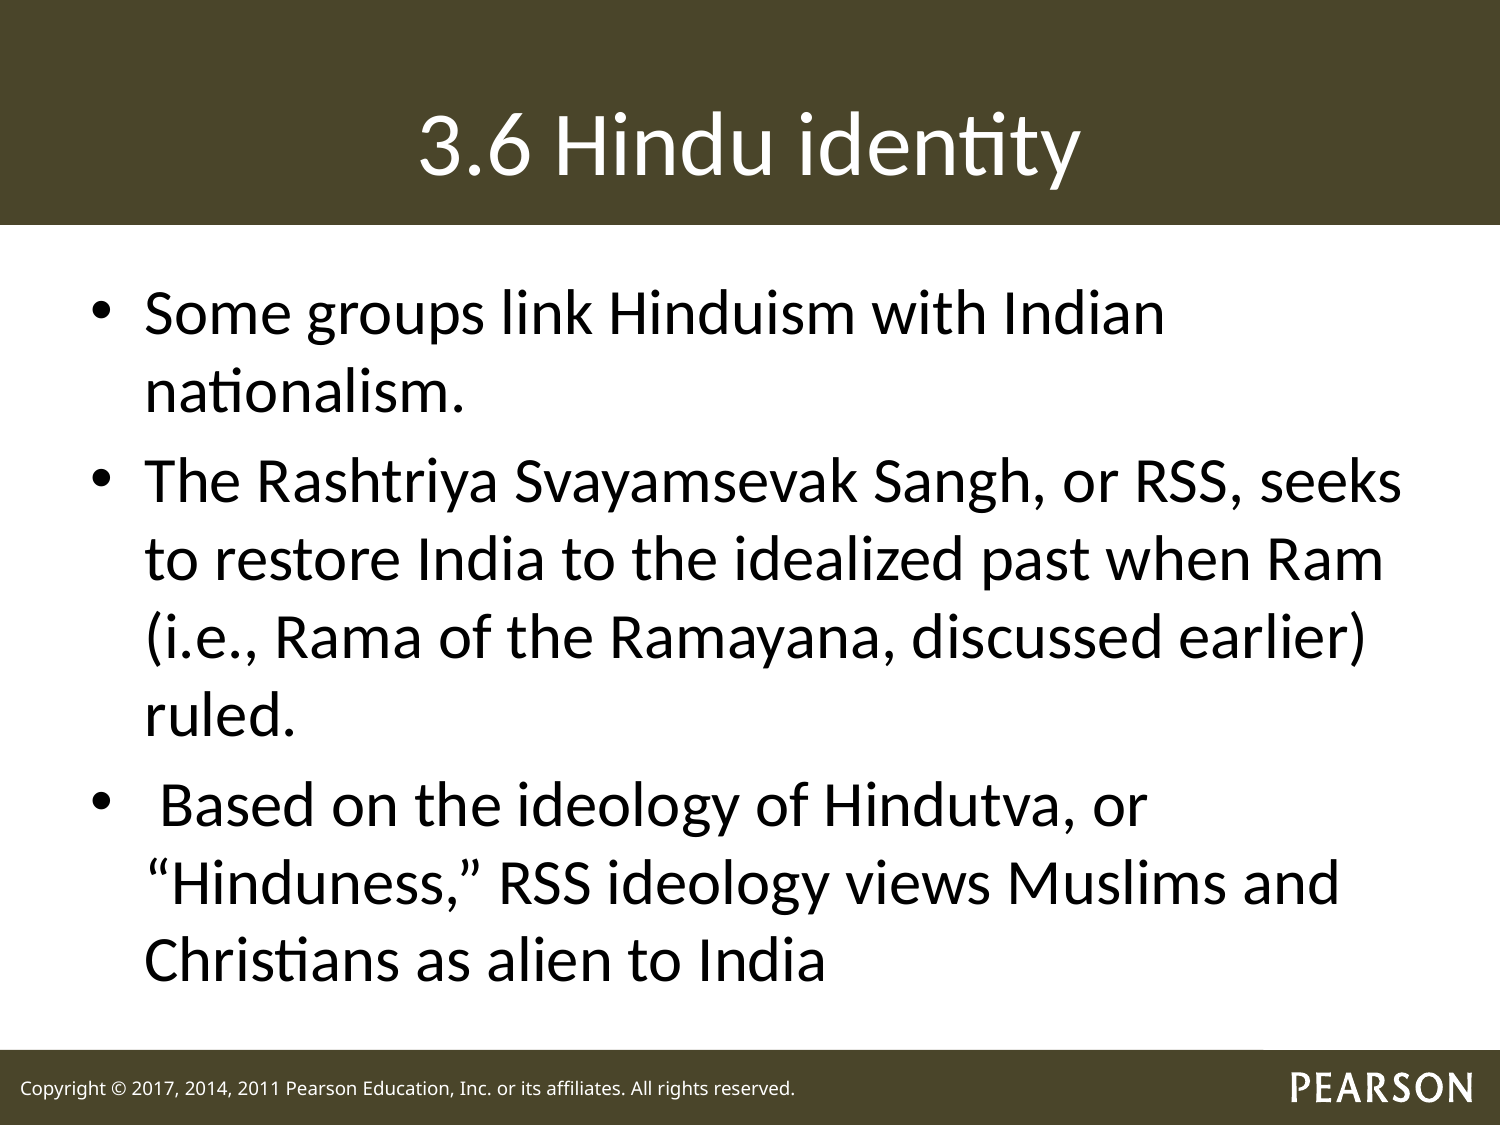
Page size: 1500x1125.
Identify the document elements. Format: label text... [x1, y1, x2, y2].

title 3.6 Hindu identity [75, 45, 1425, 233]
list Some groups link Hinduism with Indian nationalism. The Rashtriya Svayamsevak Sangh, or RSS, seeks to restore India to the idealized past when Ram (i.e., Rama of the Ramayana, discussed earlier) ruled. Based on the ideology of Hindutva, or “Hinduness,” RSS ideology views Muslims and Christians as alien to India [75, 262, 1425, 1005]
